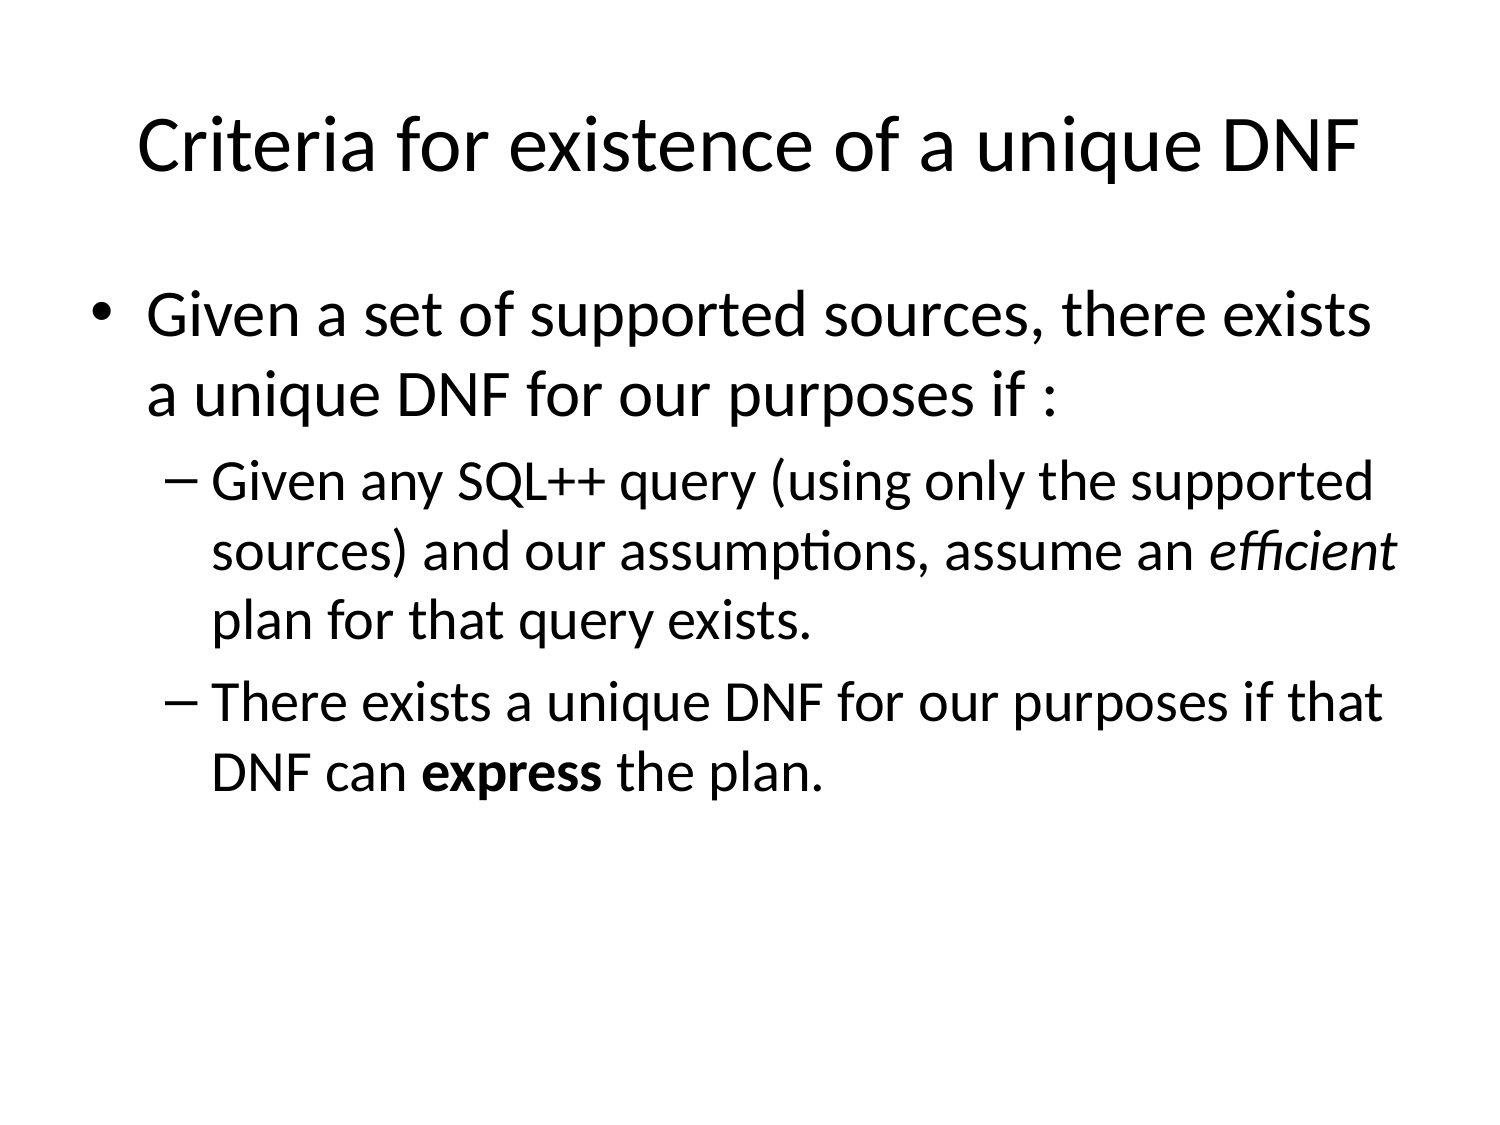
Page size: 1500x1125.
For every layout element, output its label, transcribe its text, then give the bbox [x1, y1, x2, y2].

title Criteria for existence of a unique DNF [75, 45, 1425, 233]
list Given a set of supported sources, there exists a unique DNF for our purposes if : Given any SQL++ query (using only the supported sources) and our assumptions, assume an efficient plan for that query exists. There exists a unique DNF for our purposes if that DNF can express the plan. [75, 262, 1425, 1005]
